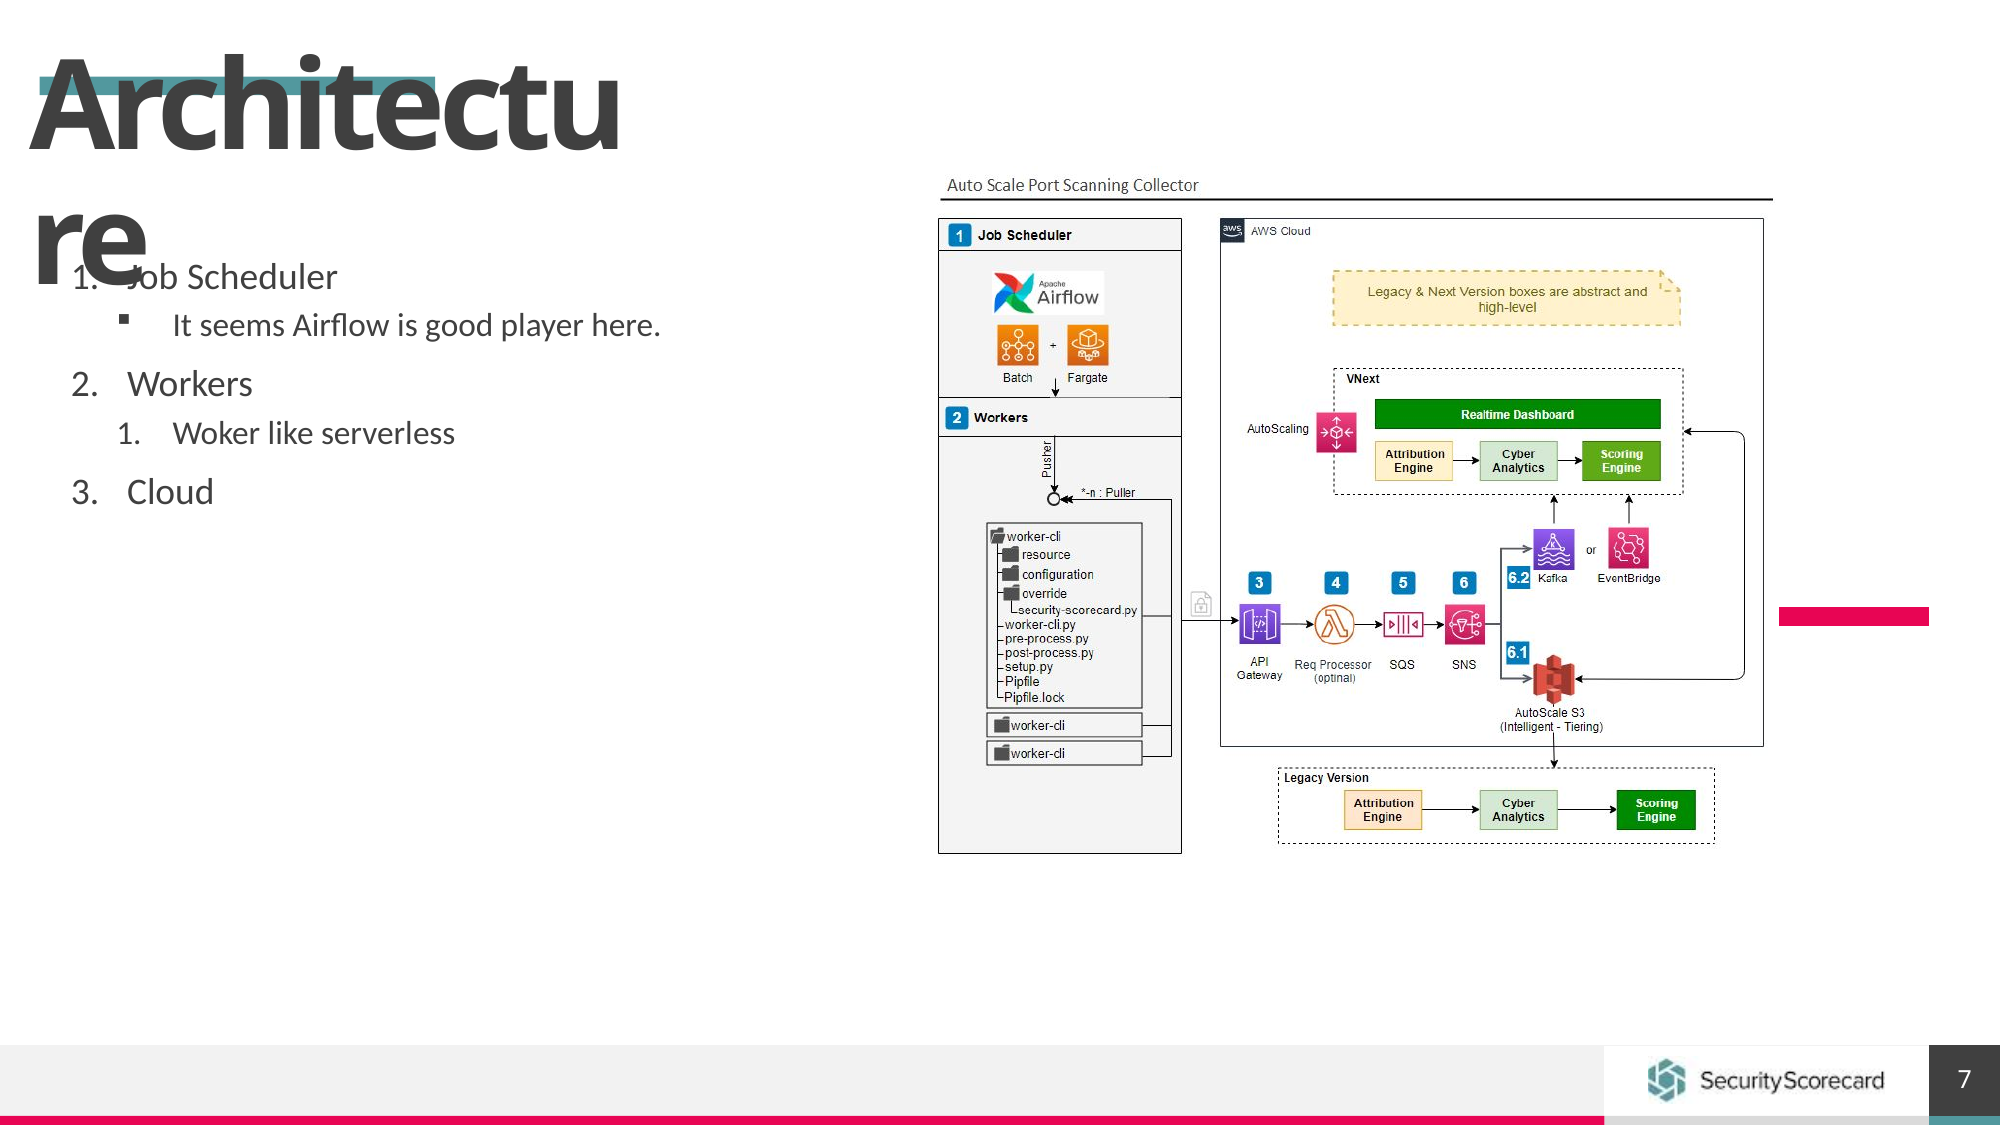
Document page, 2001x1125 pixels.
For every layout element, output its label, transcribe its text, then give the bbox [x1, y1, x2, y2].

list Job Scheduler It seems Airflow is good player here. Workers Woker like serverless Cloud [70, 256, 746, 930]
slide_number 7 [1929, 1045, 2000, 1116]
picture [929, 166, 1779, 865]
text_box [38, 76, 436, 95]
title Architecture [0, 95, 687, 257]
picture [1648, 1056, 1885, 1104]
